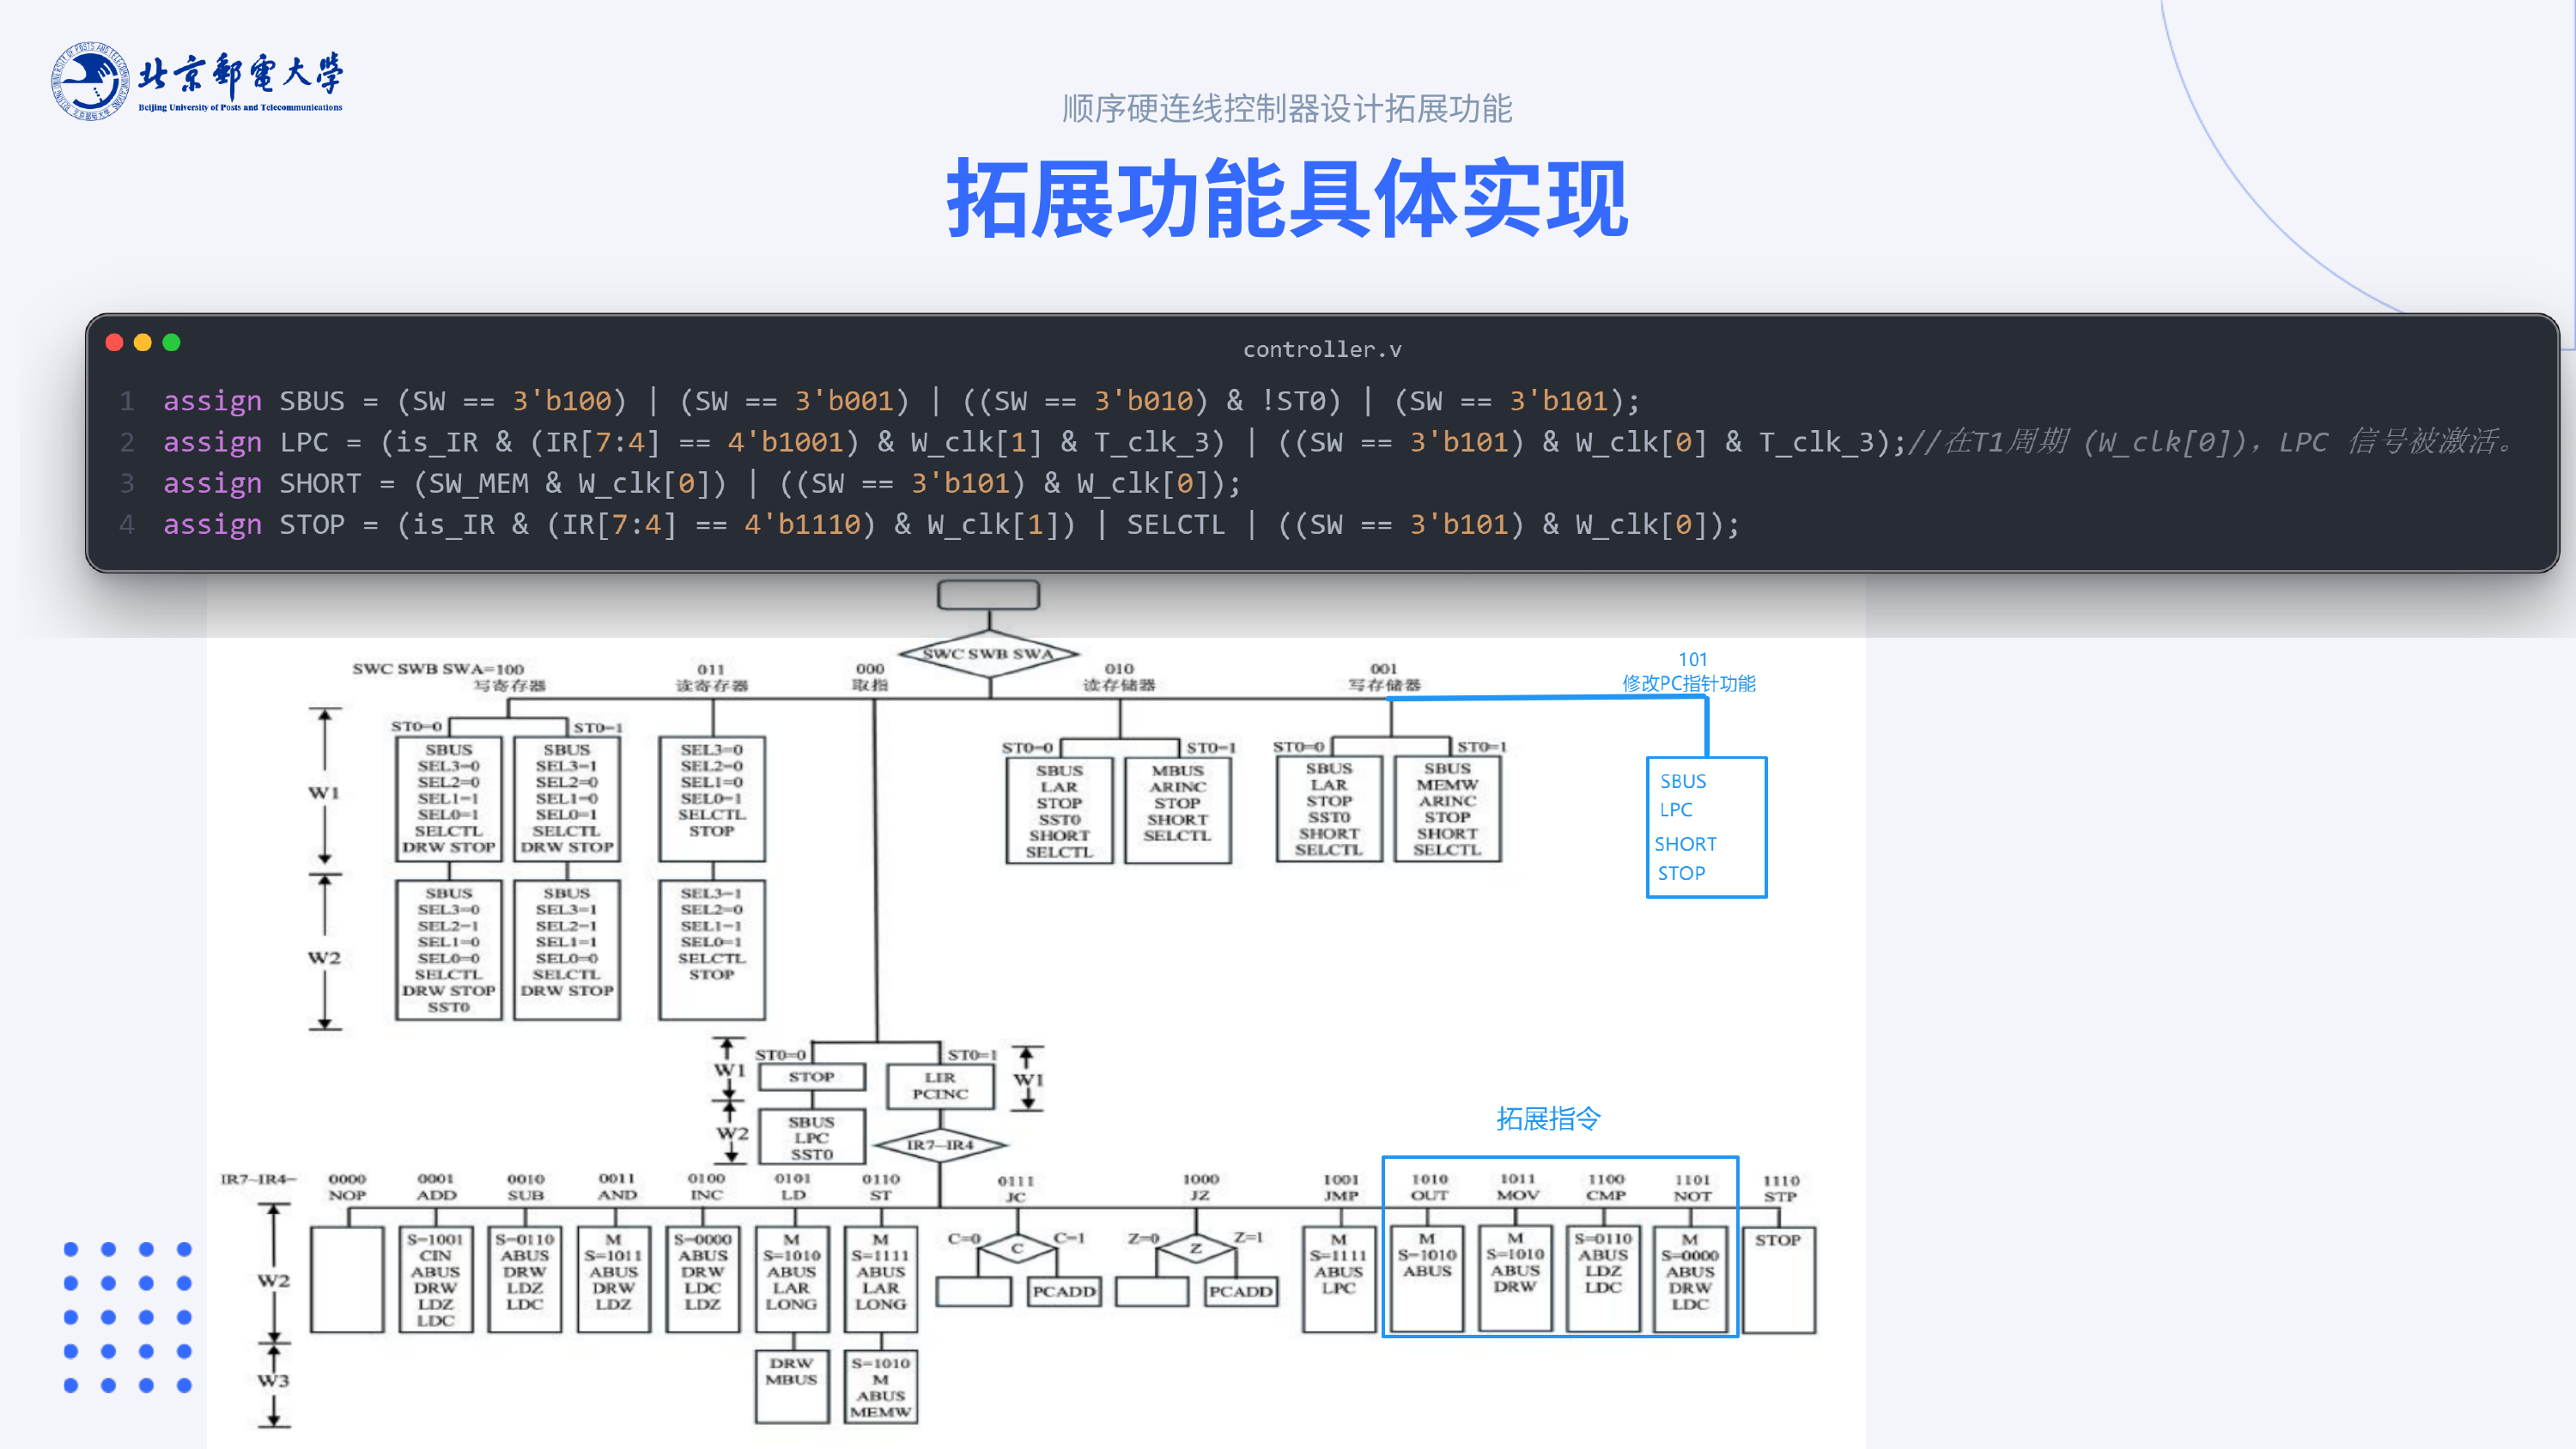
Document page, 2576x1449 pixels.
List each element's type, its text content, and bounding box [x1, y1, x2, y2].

picture [20, 248, 2576, 1449]
text_box [42, 34, 351, 128]
text_box [64, 1242, 201, 1393]
text_box 顺序硬连线控制器设计拓展功能 [1034, 88, 1541, 167]
text_box 拓展功能具体实现 [864, 144, 1712, 245]
text_box [2160, 0, 2576, 245]
